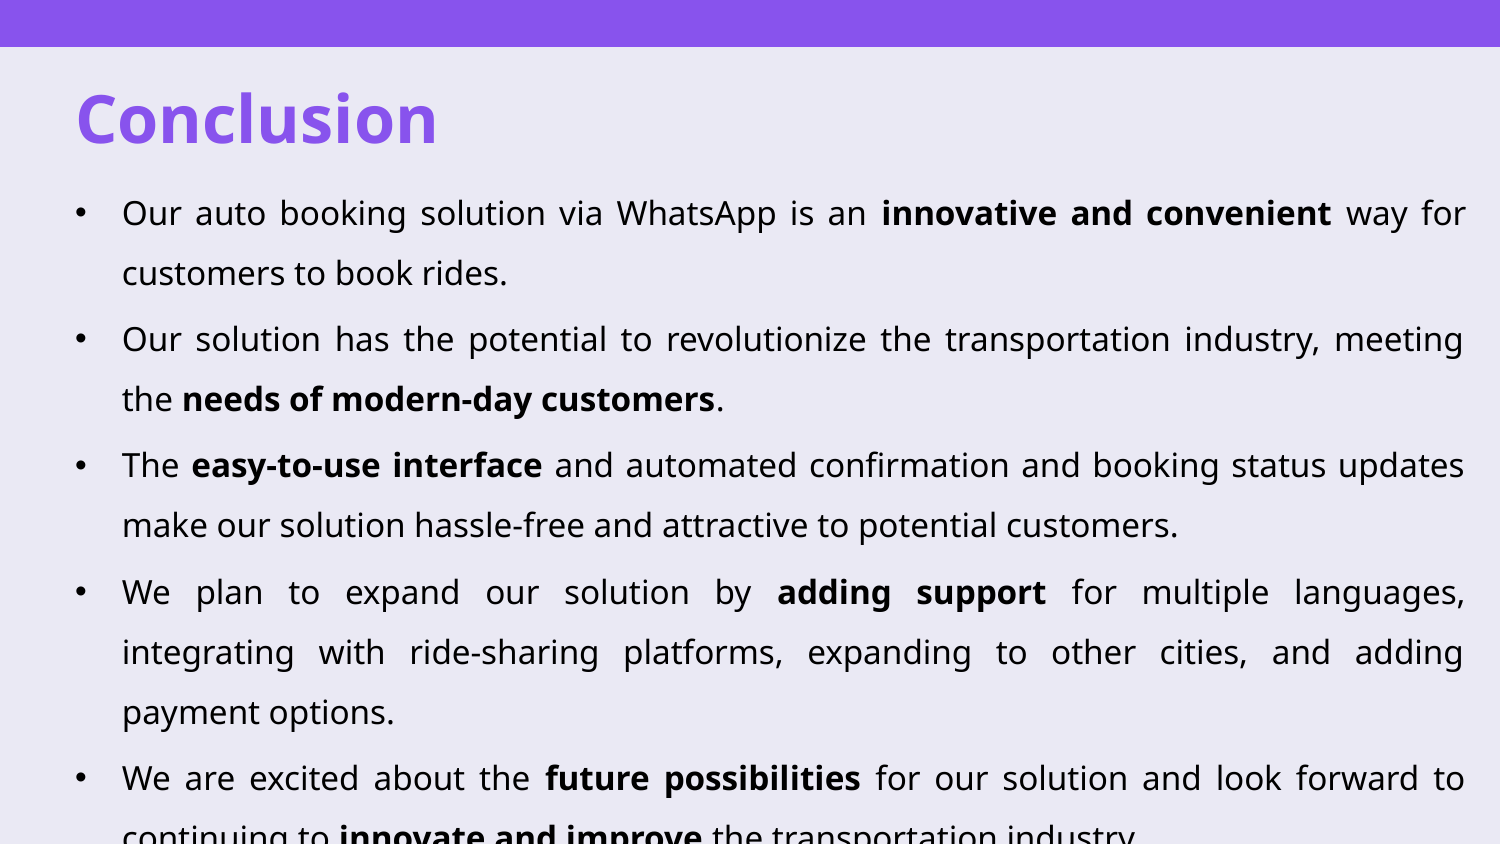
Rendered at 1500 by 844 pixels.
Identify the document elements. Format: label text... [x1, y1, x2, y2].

title Conclusion [75, 71, 619, 158]
list Our auto booking solution via WhatsApp is an innovative and convenient way for customers to book rides. Our solution has the potential to revolutionize the transportation industry, meeting the needs of modern-day customers. The easy-to-use interface and automated confirmation and booking status updates make our solution hassle-free and attractive to potential customers. We plan to expand our solution by adding support for multiple languages, integrating with ride-sharing platforms, expanding to other cities, and adding payment options. We are excited about the future possibilities for our solution and look forward to continuing to innovate and improve the transportation industry. [75, 171, 1467, 825]
